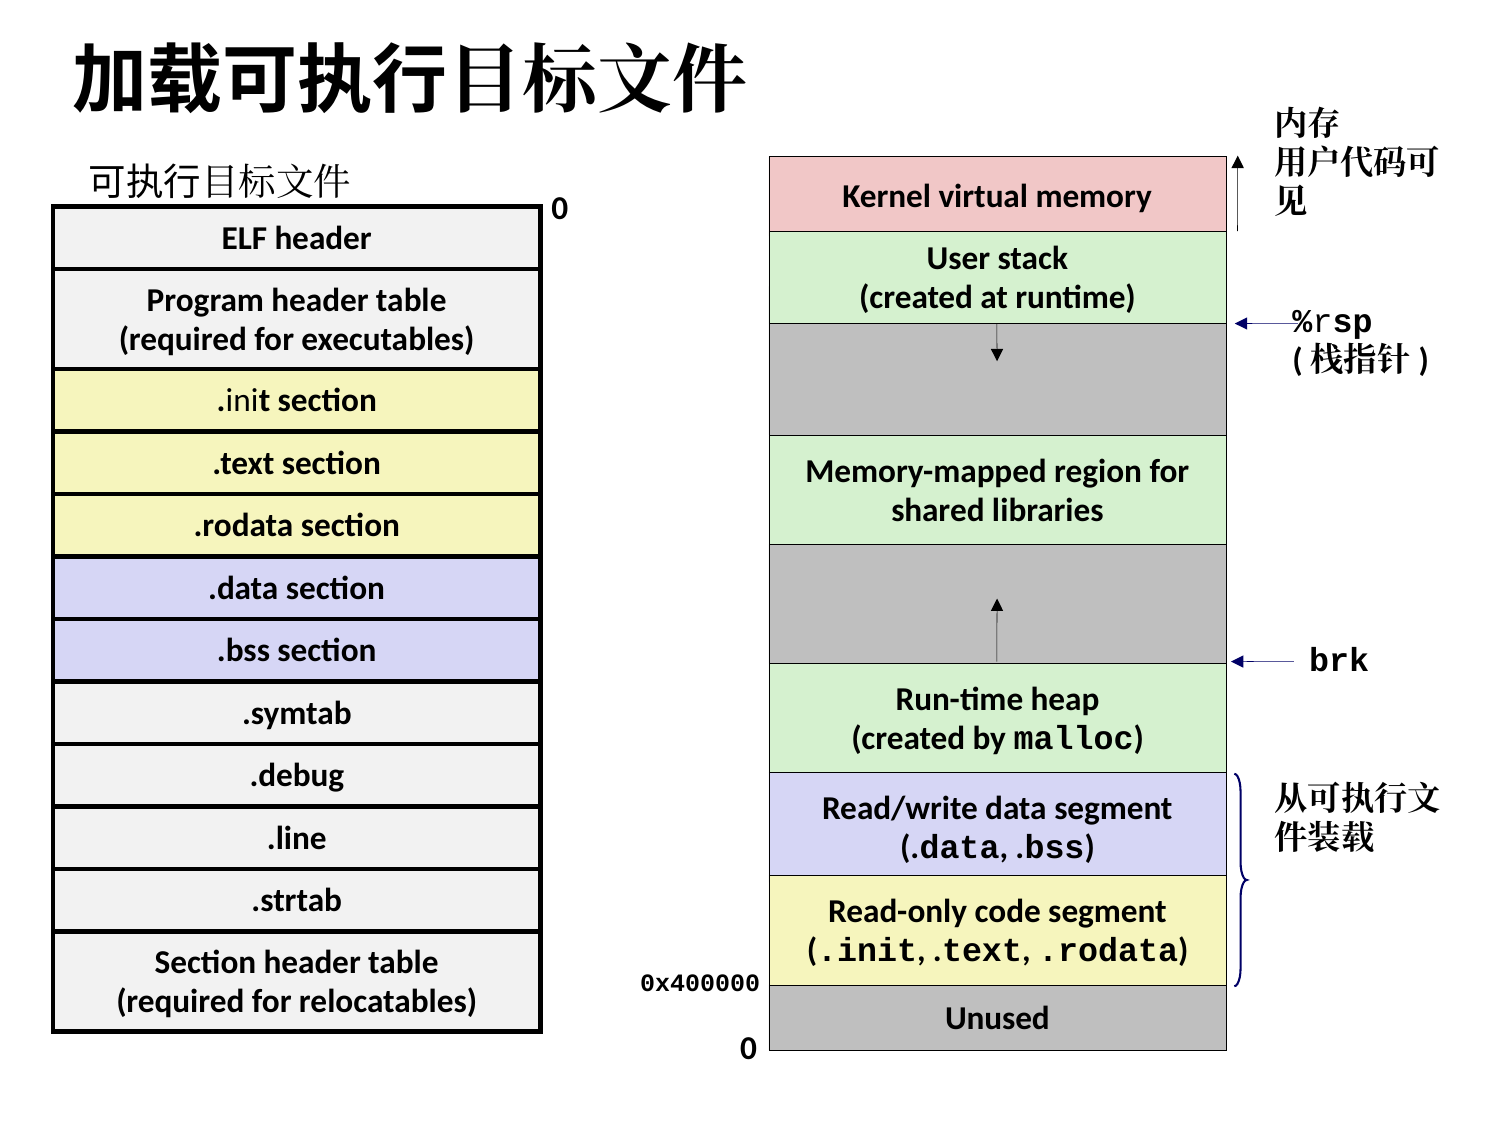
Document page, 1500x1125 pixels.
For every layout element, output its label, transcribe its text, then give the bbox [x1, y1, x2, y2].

text_box 可执行目标文件 [74, 152, 367, 212]
text_box 从可执行文 件装载 [1259, 771, 1456, 865]
text_box 加载可执行目标文件 [57, 11, 1488, 141]
text_box .strtab [53, 868, 541, 932]
text_box .rodata section [53, 493, 541, 557]
text_box ELF header [53, 206, 541, 269]
text_box Run-time heap (created by malloc) [768, 663, 1227, 772]
text_box .bss section [53, 619, 541, 681]
text_box 0x400000 [625, 961, 776, 1006]
text_box [768, 544, 1227, 663]
text_box %rsp (栈指针) [1277, 295, 1444, 388]
text_box User stack (created at runtime) [768, 231, 1227, 324]
text_box .init section [53, 368, 541, 432]
text_box [1234, 773, 1247, 987]
text_box .text section [53, 432, 541, 493]
text_box [990, 598, 1004, 662]
text_box .symtab [53, 681, 541, 743]
text_box 0 [536, 181, 583, 236]
text_box Unused [768, 985, 1227, 1050]
text_box .line [53, 806, 541, 868]
text_box [1234, 317, 1298, 330]
text_box [1231, 155, 1244, 232]
text_box Memory-mapped region for shared libraries [768, 435, 1227, 544]
text_box Read/write data segment (.data, .bss) [768, 772, 1227, 875]
text_box .data section [53, 557, 541, 619]
text_box Program header table (required for executables) [53, 269, 541, 368]
text_box 内存 用户代码可见 [1259, 96, 1475, 230]
text_box .debug [53, 743, 541, 806]
text_box 0 [725, 1020, 772, 1076]
text_box Kernel virtual memory [768, 156, 1227, 231]
text_box [990, 323, 1004, 362]
text_box [1230, 655, 1294, 668]
text_box [768, 324, 1227, 435]
text_box brk [1294, 634, 1385, 687]
text_box Read-only code segment (.init, .text, .rodata) [768, 875, 1227, 985]
text_box Section header table (required for relocatables) [53, 932, 541, 1032]
